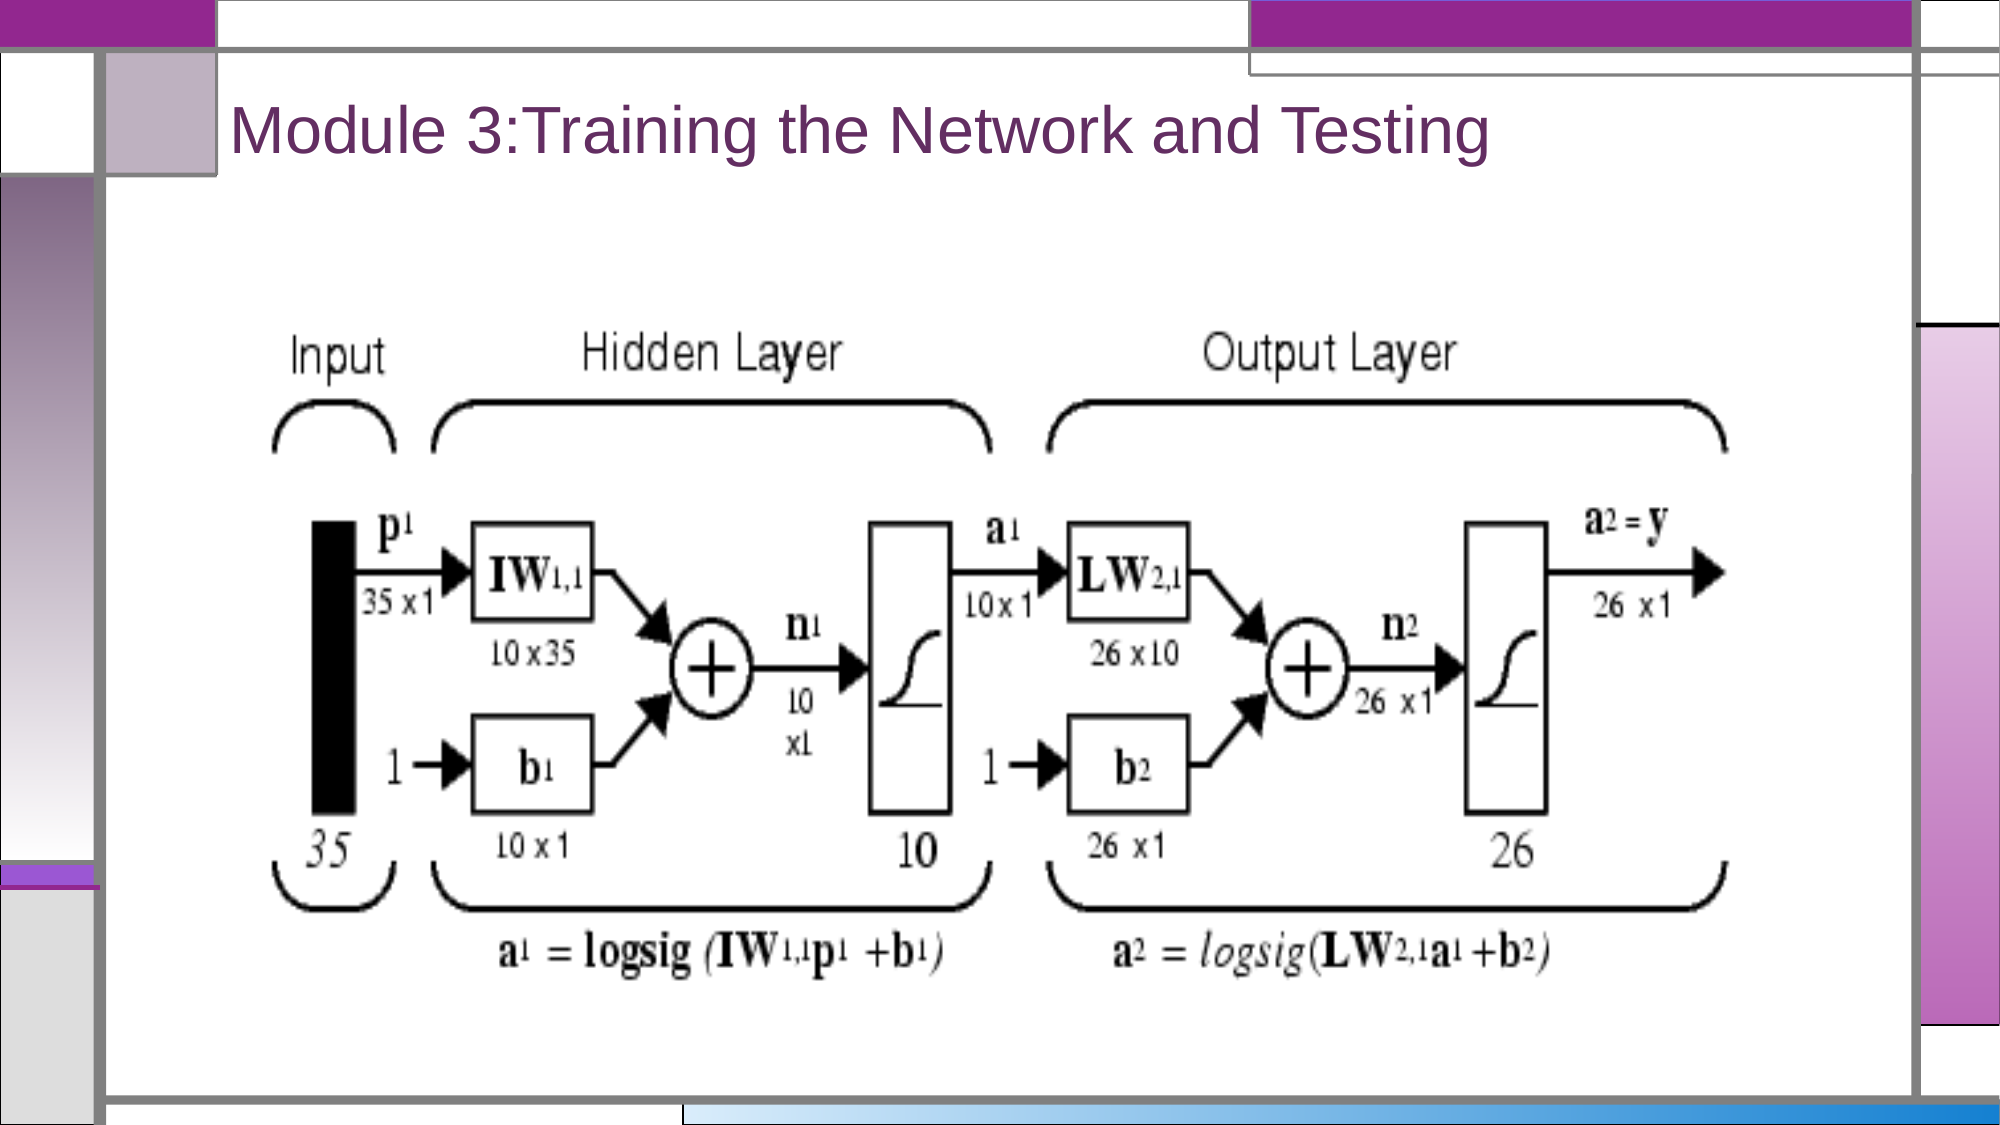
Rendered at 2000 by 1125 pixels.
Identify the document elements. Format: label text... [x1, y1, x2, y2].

picture [249, 304, 1785, 996]
title Module 3:Training the Network and Testing [214, 0, 1903, 176]
